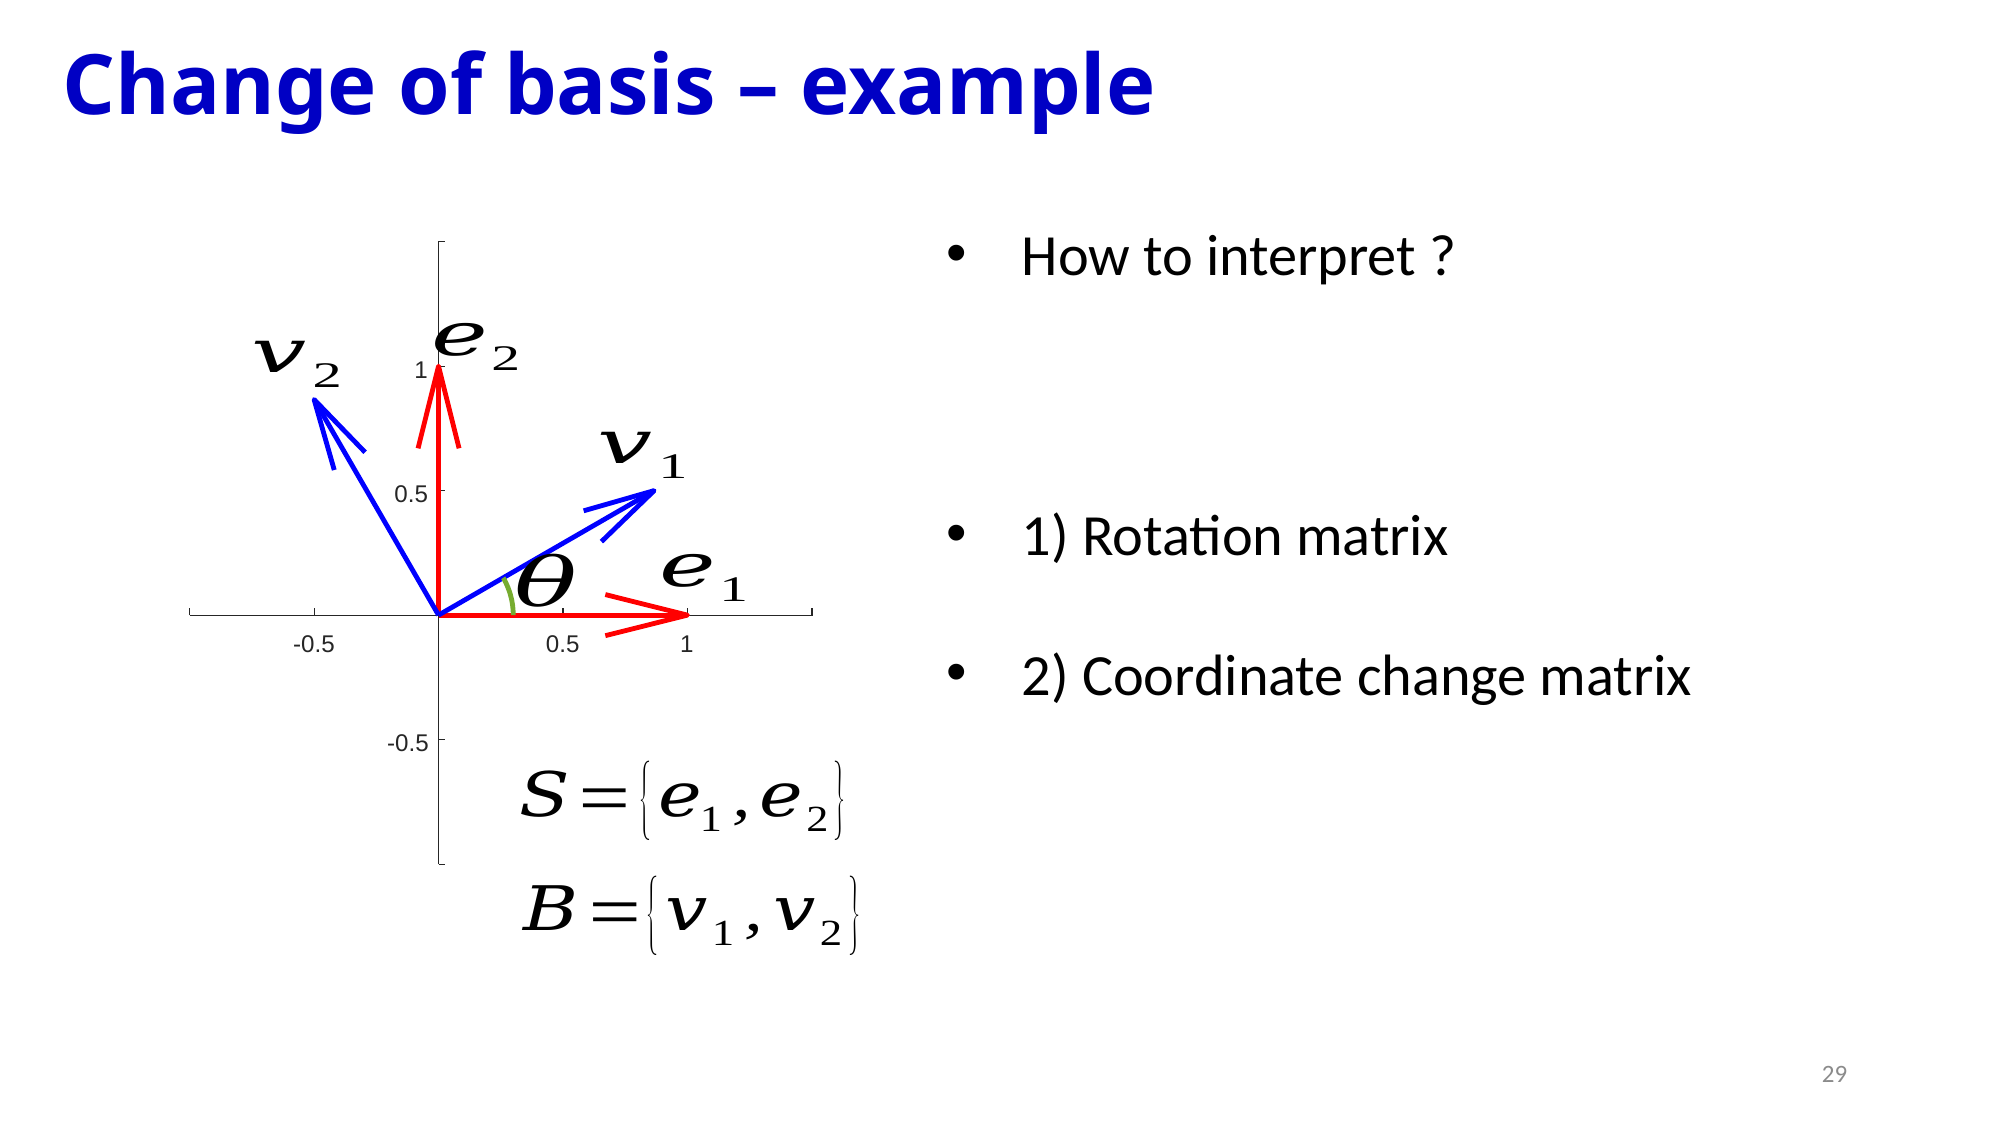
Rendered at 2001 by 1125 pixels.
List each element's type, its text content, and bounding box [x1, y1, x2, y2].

picture [80, 185, 890, 946]
slide_number 29 [1412, 1042, 1863, 1103]
title Change of basis – example [47, 23, 1937, 153]
